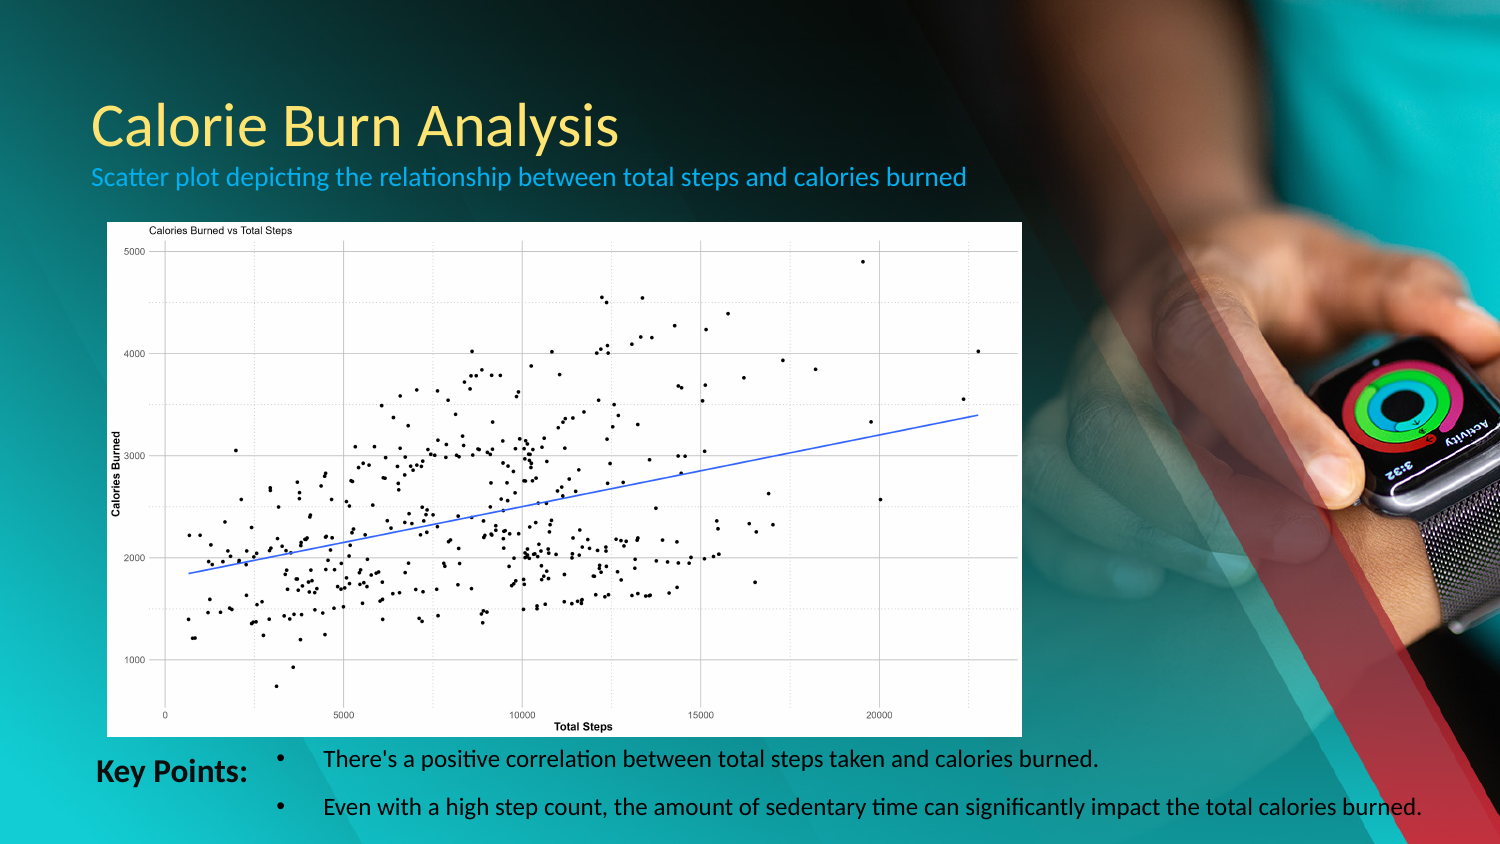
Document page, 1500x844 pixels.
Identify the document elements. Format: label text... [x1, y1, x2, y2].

picture [0, 0, 1500, 844]
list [106, 222, 1022, 737]
title Calorie Burn Analysis Scatter plot depicting the relationship between total steps and calories burned [76, 75, 1128, 201]
text_box Key Points: [96, 753, 405, 786]
text_box There's a positive correlation between total steps taken and calories burned. Even with a high step count, the amount of sedentary time can significantly impact the total calories burned. [276, 746, 1494, 844]
